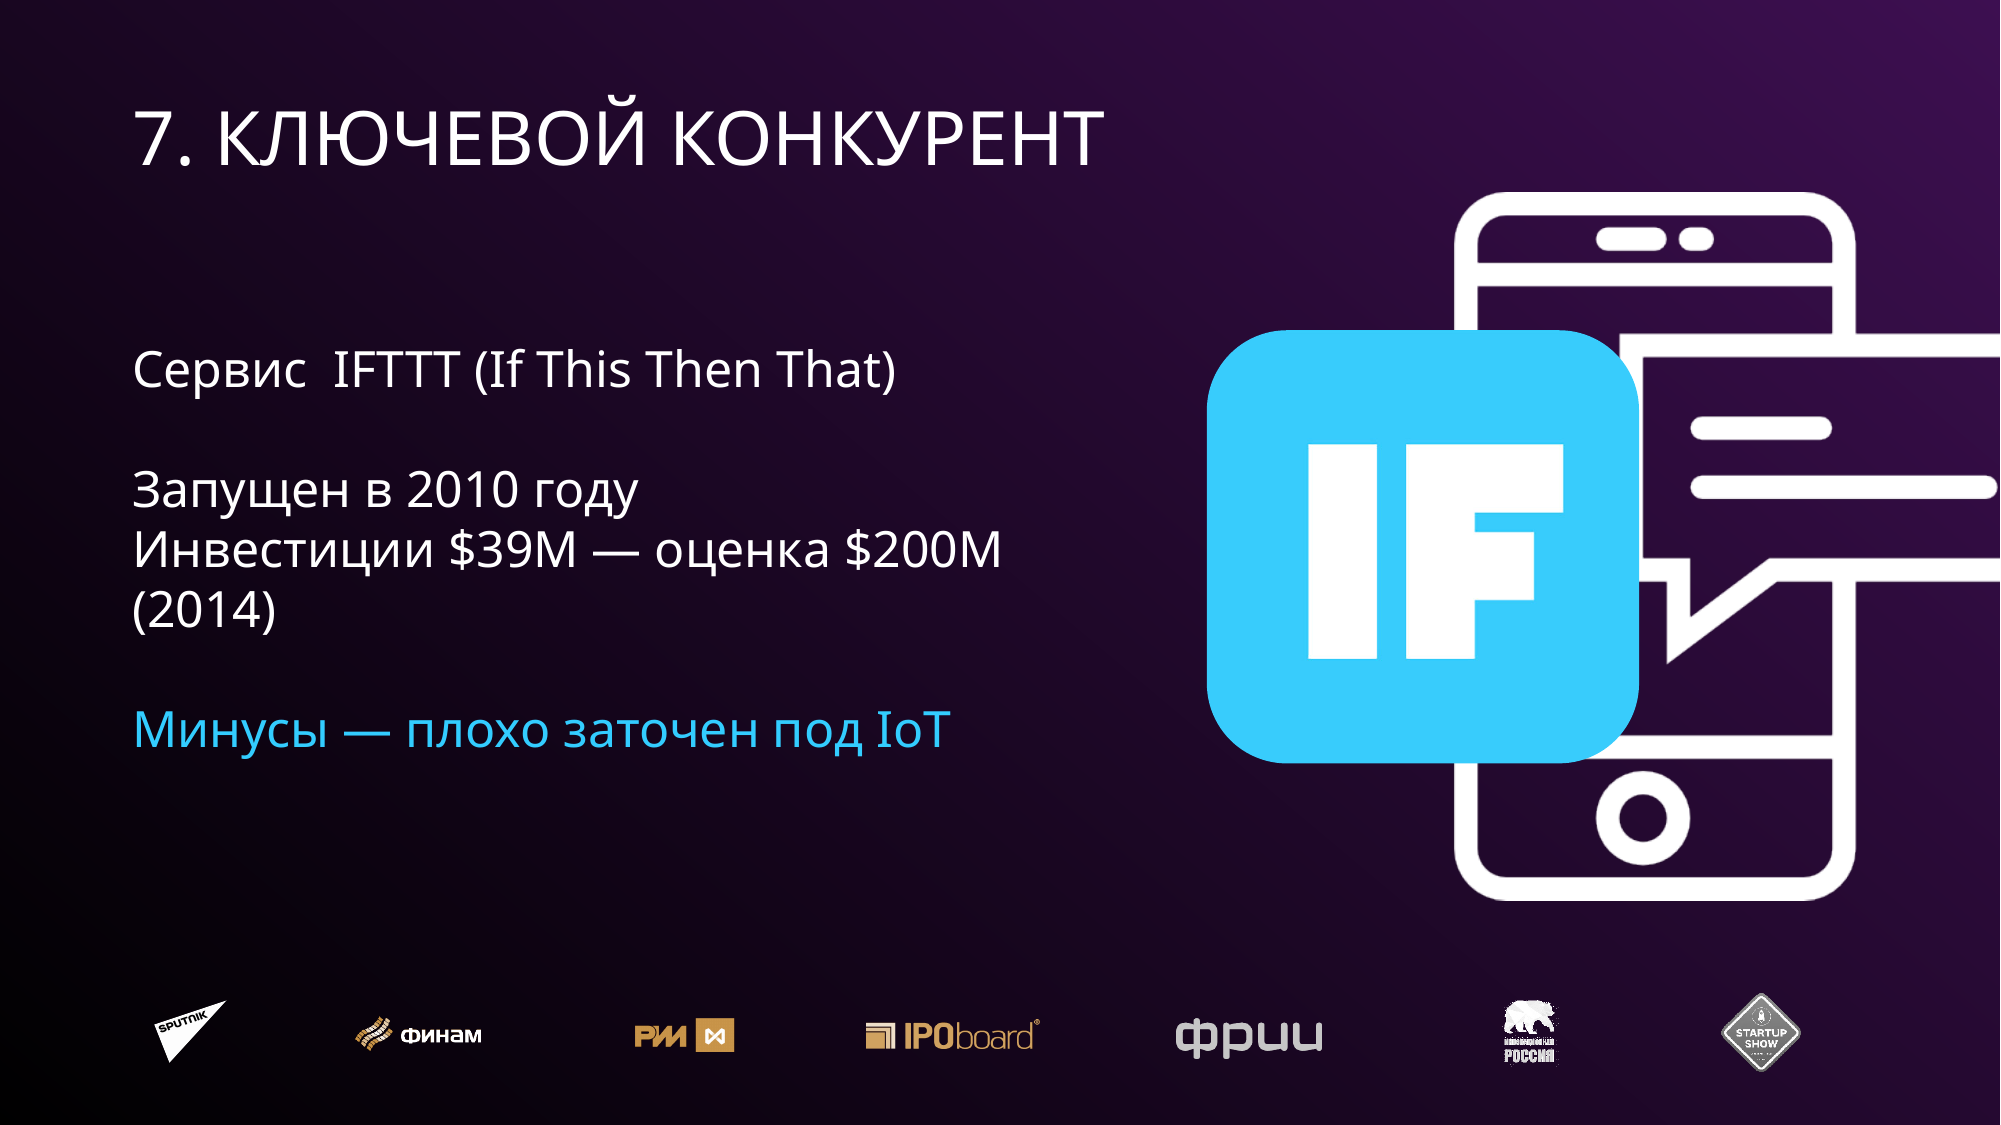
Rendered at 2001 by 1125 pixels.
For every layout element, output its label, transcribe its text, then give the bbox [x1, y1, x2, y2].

picture [1206, 192, 2000, 901]
text_box 7. КЛЮЧЕВОЙ КОНКУРЕНТ [117, 117, 1343, 176]
text_box Сервис IFTTT (If This Then That) Запущен в 2010 году Инвестиции $39М — оценка $200М (2014) Минусы — плохо заточен под IoT [117, 330, 1019, 765]
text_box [154, 993, 1801, 1072]
